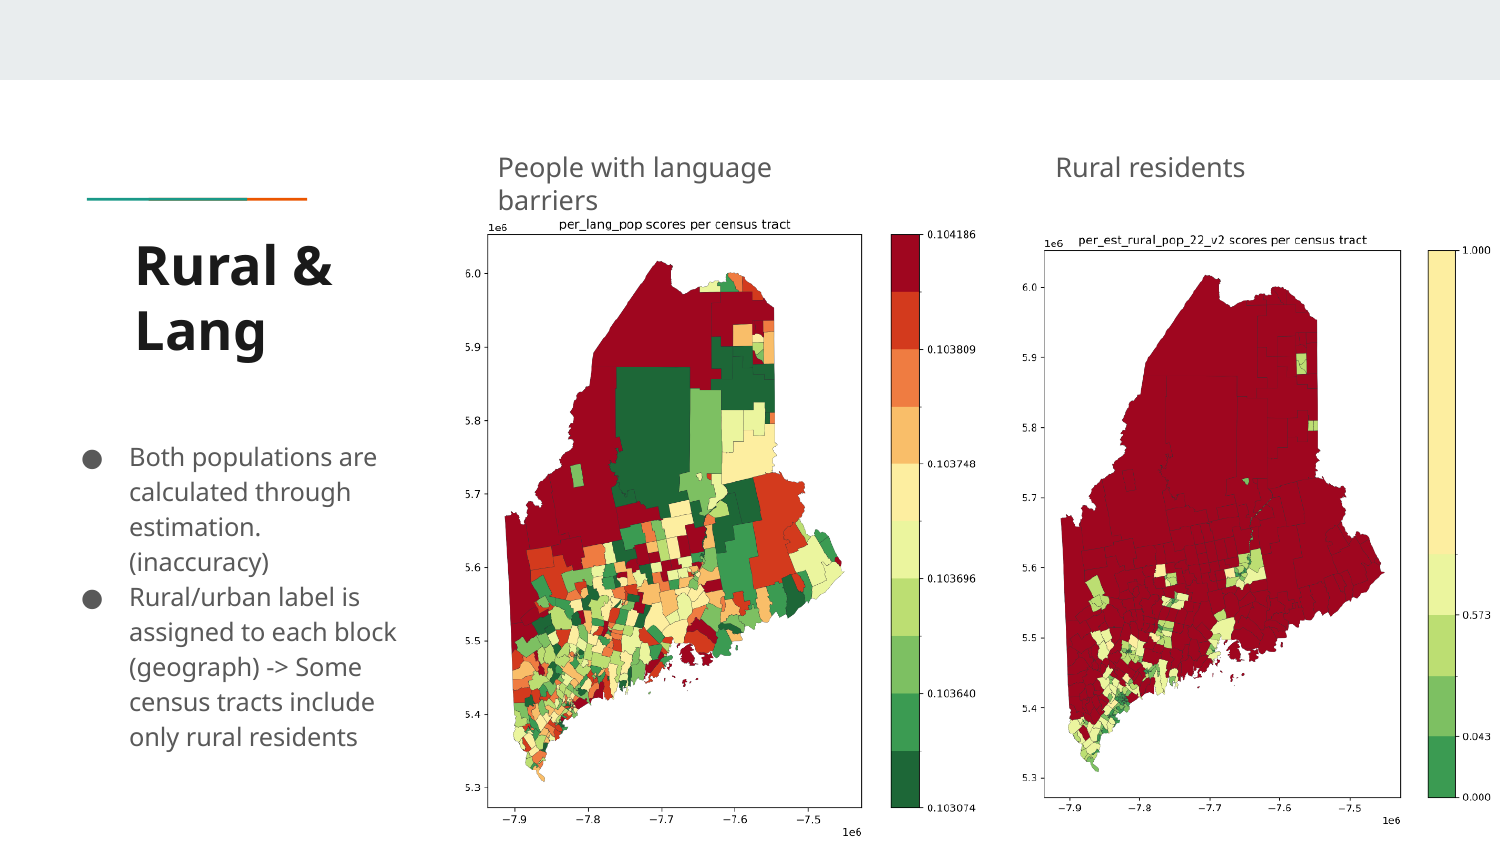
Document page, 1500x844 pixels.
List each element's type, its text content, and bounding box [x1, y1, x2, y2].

list Both populations are calculated through estimation. (inaccuracy) Rural/urban label is assigned to each block (geograph) -> Some census tracts include only rural residents [43, 421, 416, 793]
text_box People with language barriers [482, 135, 895, 186]
title Rural & Lang [119, 216, 381, 382]
picture [1016, 225, 1500, 828]
text_box Rural residents [1040, 135, 1453, 186]
picture [448, 212, 984, 841]
